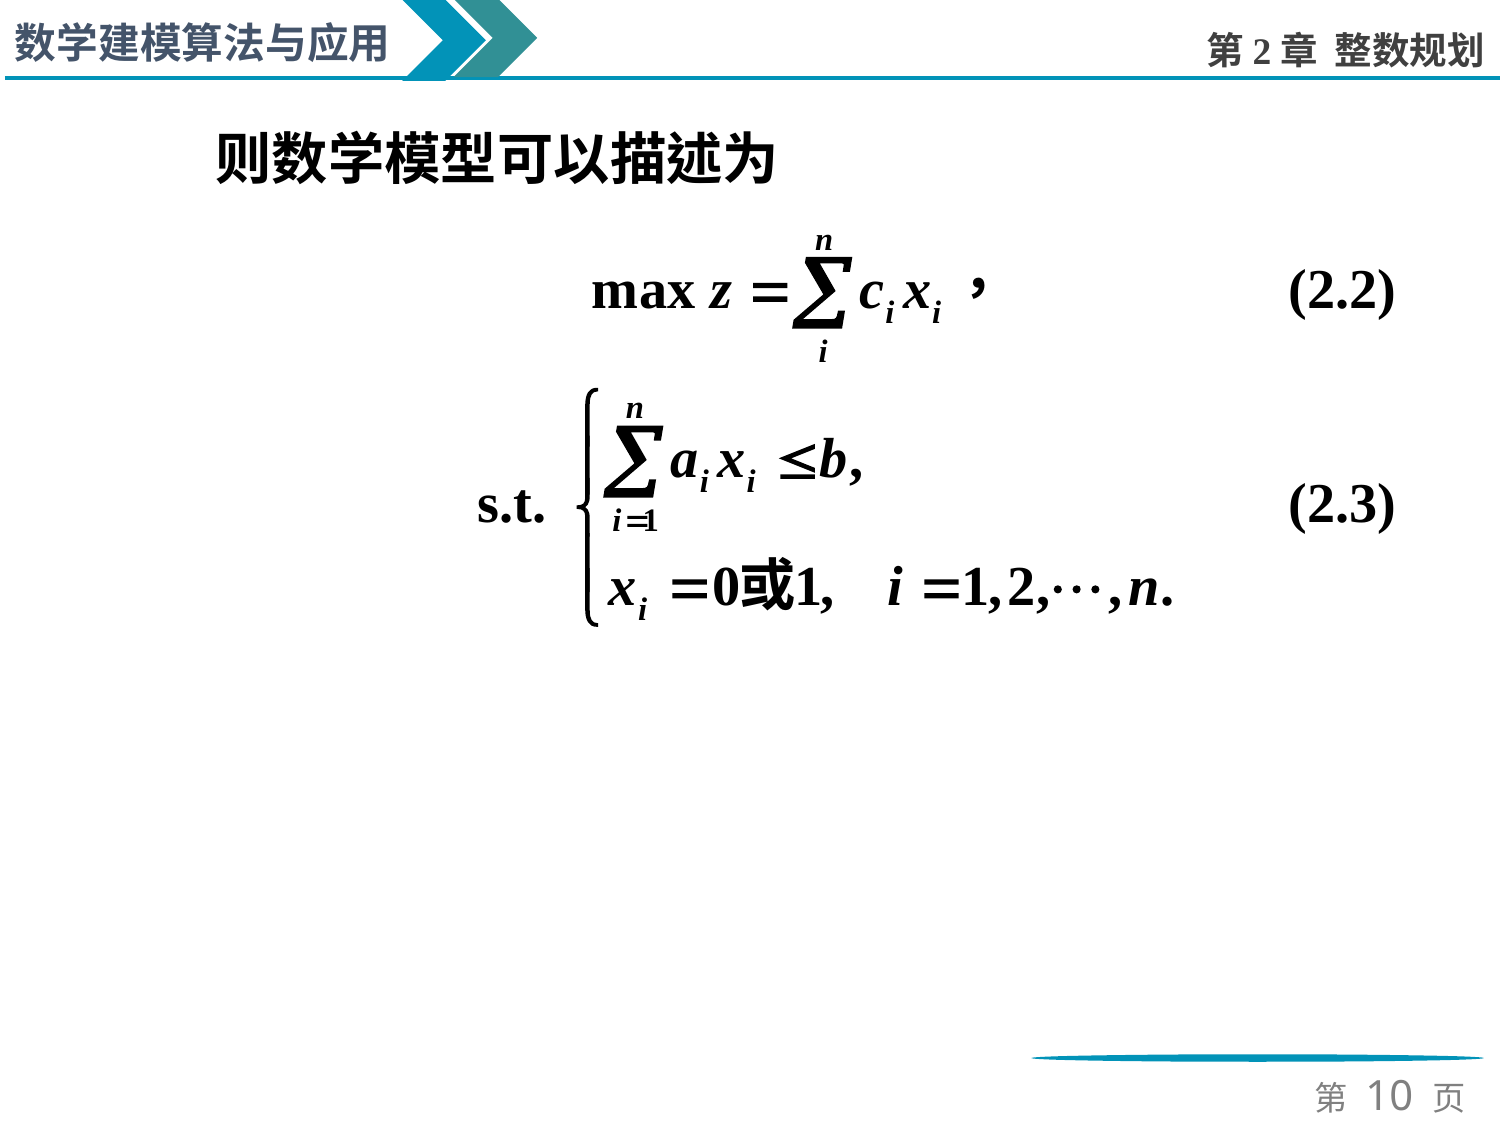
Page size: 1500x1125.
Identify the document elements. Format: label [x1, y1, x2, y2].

text_box [102, 121, 1397, 1004]
